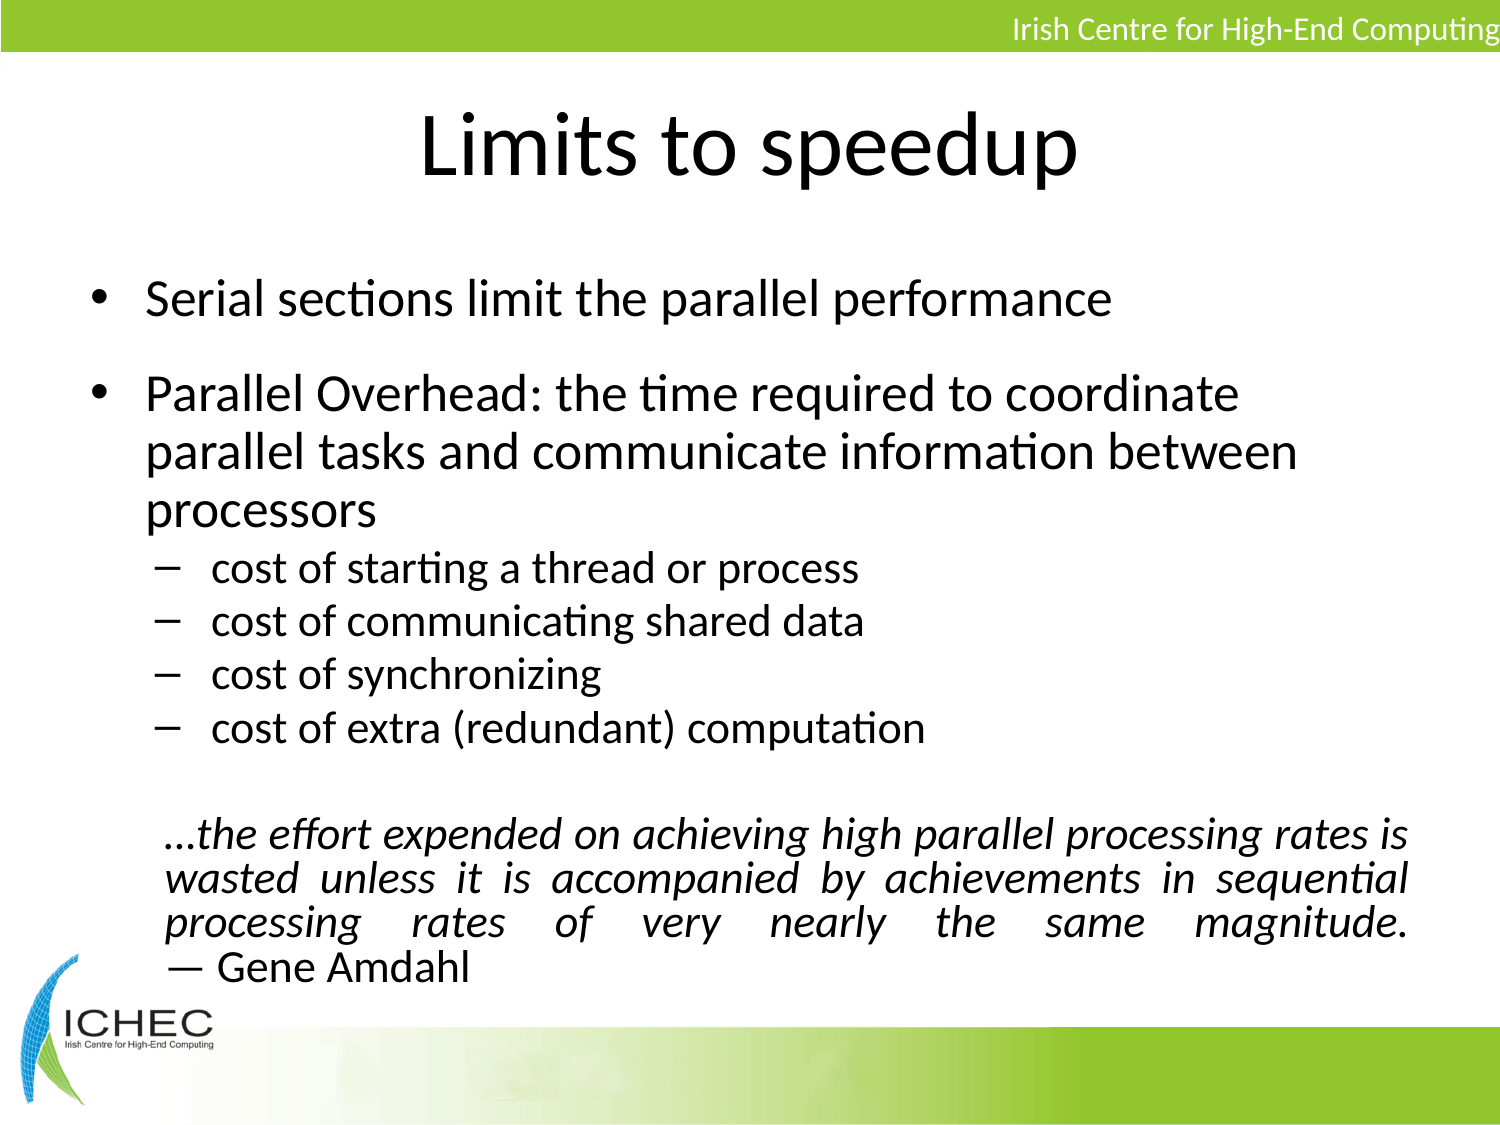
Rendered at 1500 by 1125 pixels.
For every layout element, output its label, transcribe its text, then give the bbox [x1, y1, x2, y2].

picture [0, 0, 1500, 1125]
list Serial sections limit the parallel performance Parallel Overhead: the time required to coordinate parallel tasks and communicate information between processors cost of starting a thread or process cost of communicating shared data cost of synchronizing cost of extra (redundant) computation …the effort expended on achieving high parallel processing rates is wasted unless it is accompanied by achievements in sequential processing rates of very nearly the same magnitude. — Gene Amdahl [75, 262, 1425, 1005]
title Limits to speedup [75, 45, 1425, 233]
